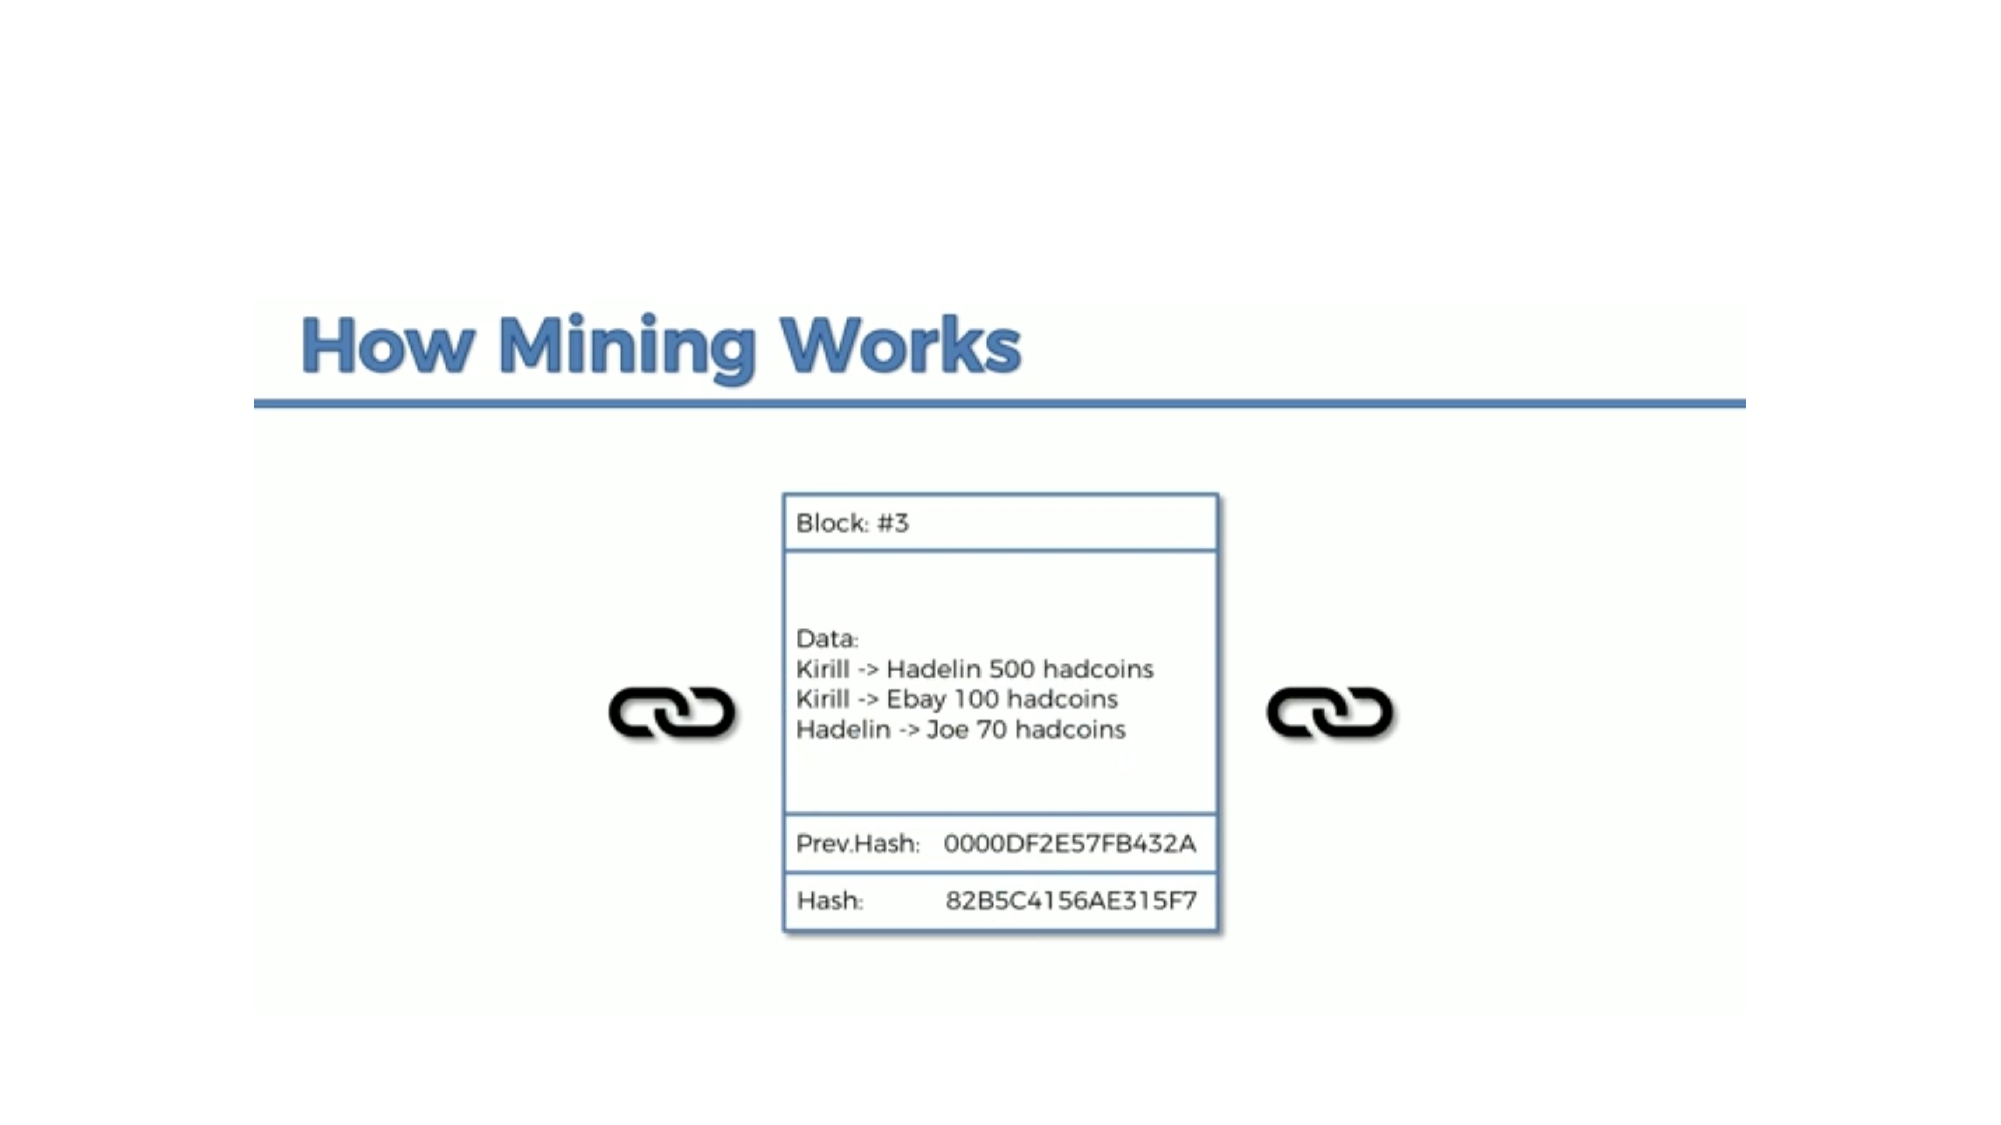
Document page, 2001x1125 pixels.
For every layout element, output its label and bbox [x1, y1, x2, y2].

list [254, 299, 1746, 1014]
